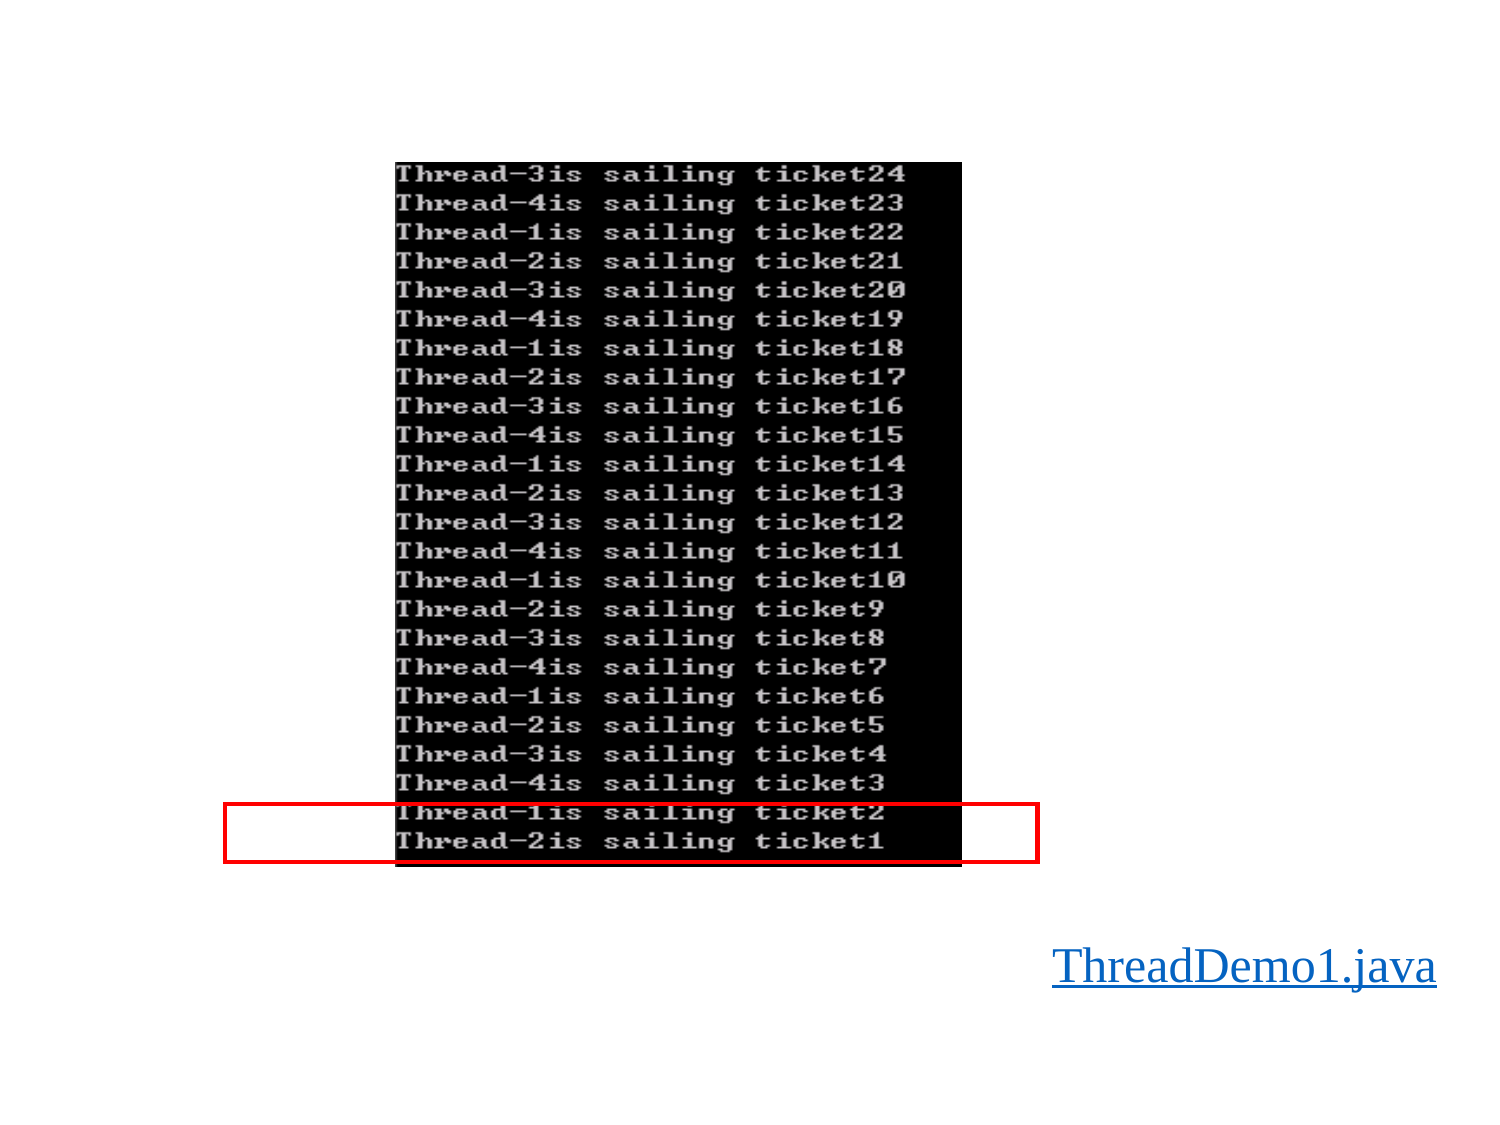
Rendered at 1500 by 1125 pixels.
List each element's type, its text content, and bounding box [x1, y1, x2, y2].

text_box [224, 162, 1038, 867]
text_box ThreadDemo1.java [1037, 924, 1452, 1000]
